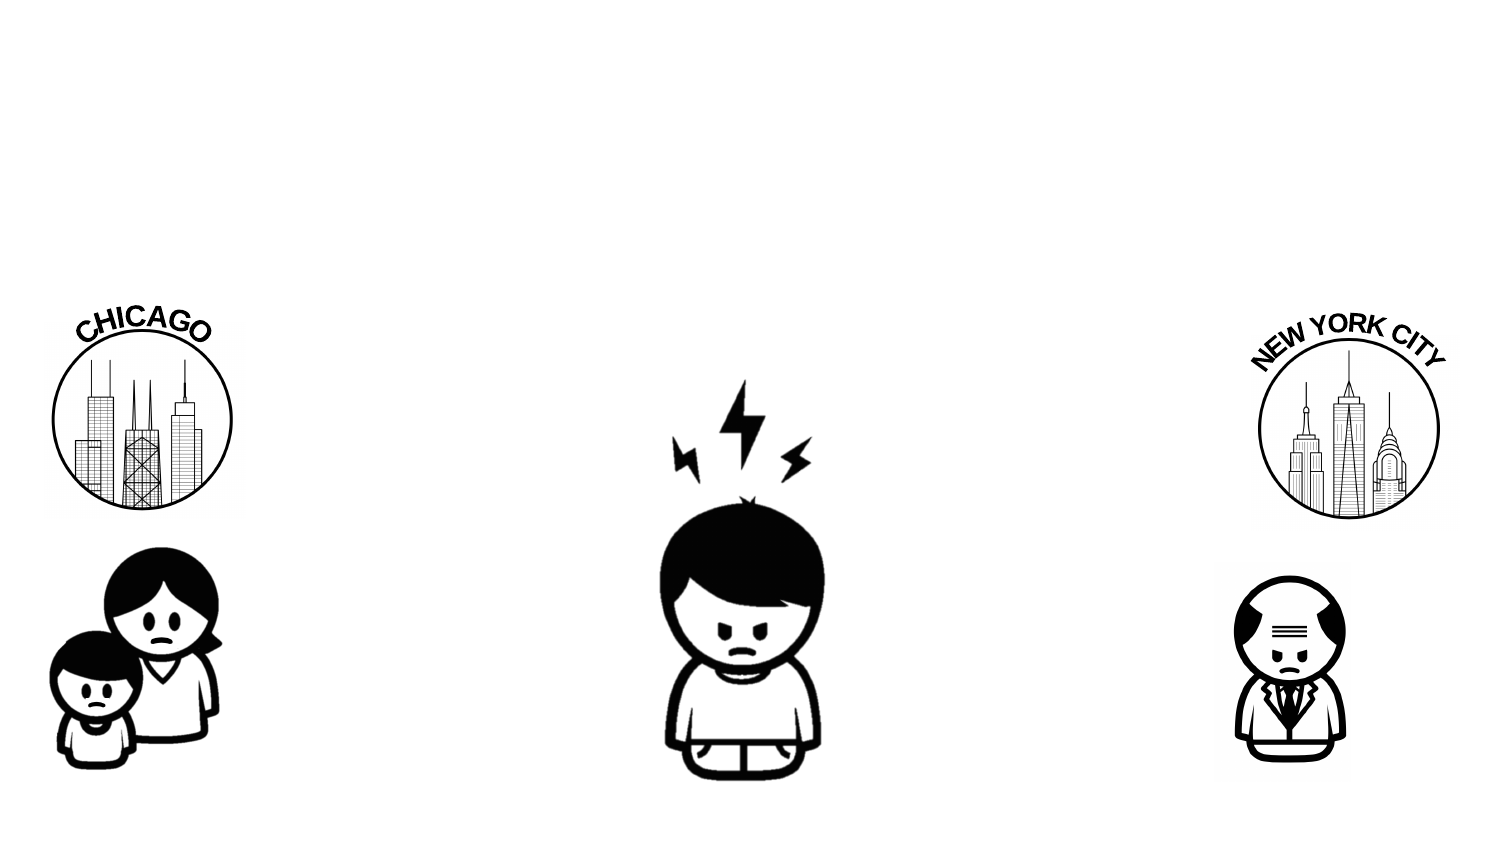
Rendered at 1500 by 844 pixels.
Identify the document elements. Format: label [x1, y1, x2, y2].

text_box [0, 315, 246, 782]
text_box [1214, 322, 1460, 782]
picture [615, 365, 887, 841]
